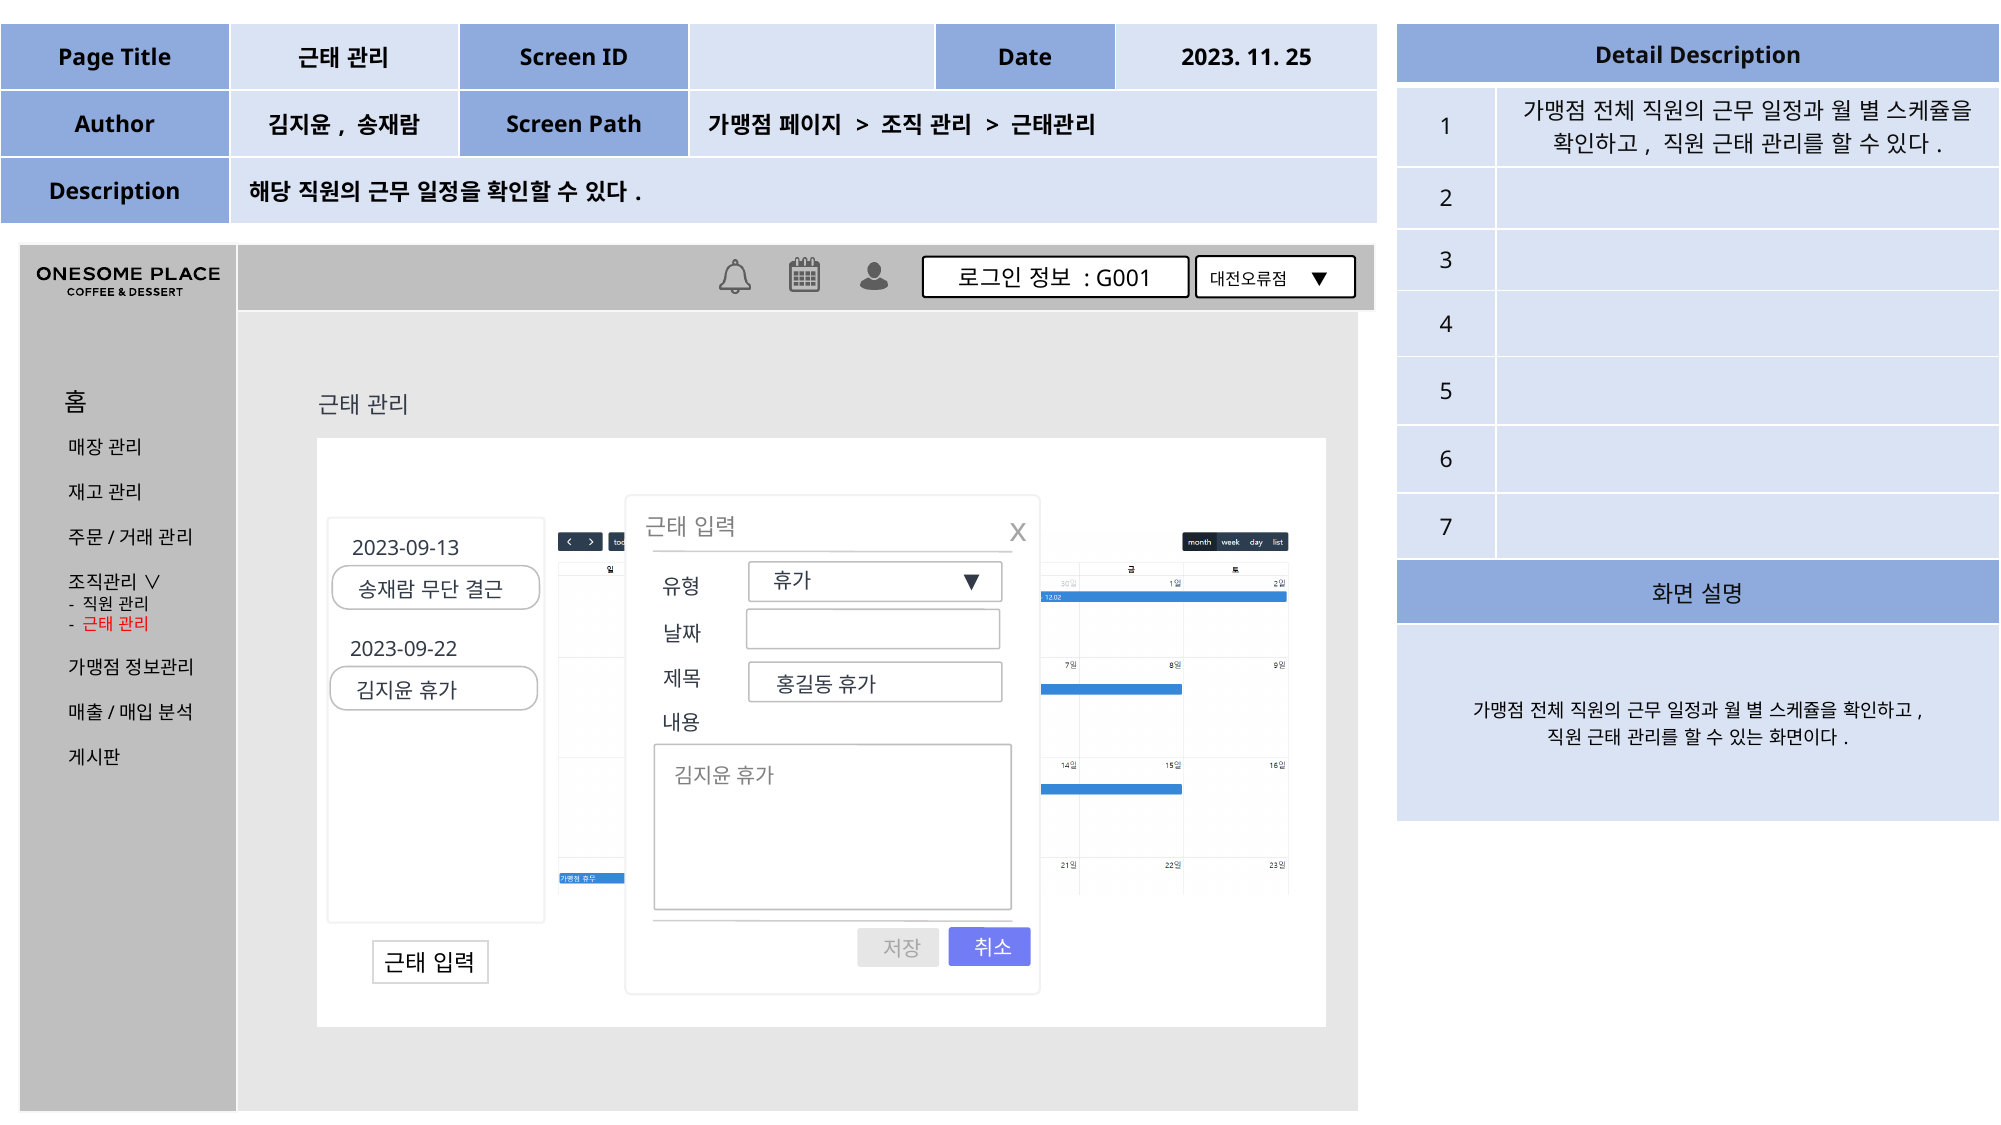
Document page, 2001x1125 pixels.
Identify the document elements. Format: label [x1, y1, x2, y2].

table_cell [1, 91, 229, 156]
table_cell [1397, 494, 1495, 558]
table_cell [231, 91, 458, 156]
table_cell [1397, 291, 1495, 356]
table_cell [1, 158, 229, 223]
table_cell [1497, 230, 1999, 290]
table_cell [1497, 291, 1999, 356]
table_cell [1397, 168, 1495, 228]
table_header [1, 24, 229, 89]
table_header [936, 24, 1115, 89]
text_box [18, 241, 1375, 1112]
table_header [1397, 24, 1999, 82]
table_cell [460, 91, 688, 156]
table_cell [231, 158, 1377, 223]
table_header [1116, 24, 1377, 89]
table_cell [1497, 168, 1999, 228]
table_header [460, 24, 688, 89]
table_cell [1397, 357, 1495, 424]
table_header [231, 24, 458, 89]
table_cell [1497, 357, 1999, 424]
table_cell [1497, 88, 1999, 166]
table_cell [690, 91, 1377, 156]
table_cell [1397, 88, 1495, 166]
table_cell [1397, 625, 1999, 821]
table_cell [1497, 426, 1999, 492]
table_header [690, 24, 934, 89]
table_cell [1397, 560, 1999, 623]
table_cell [1397, 230, 1495, 290]
table_cell [1397, 426, 1495, 492]
table_cell [1497, 494, 1999, 558]
